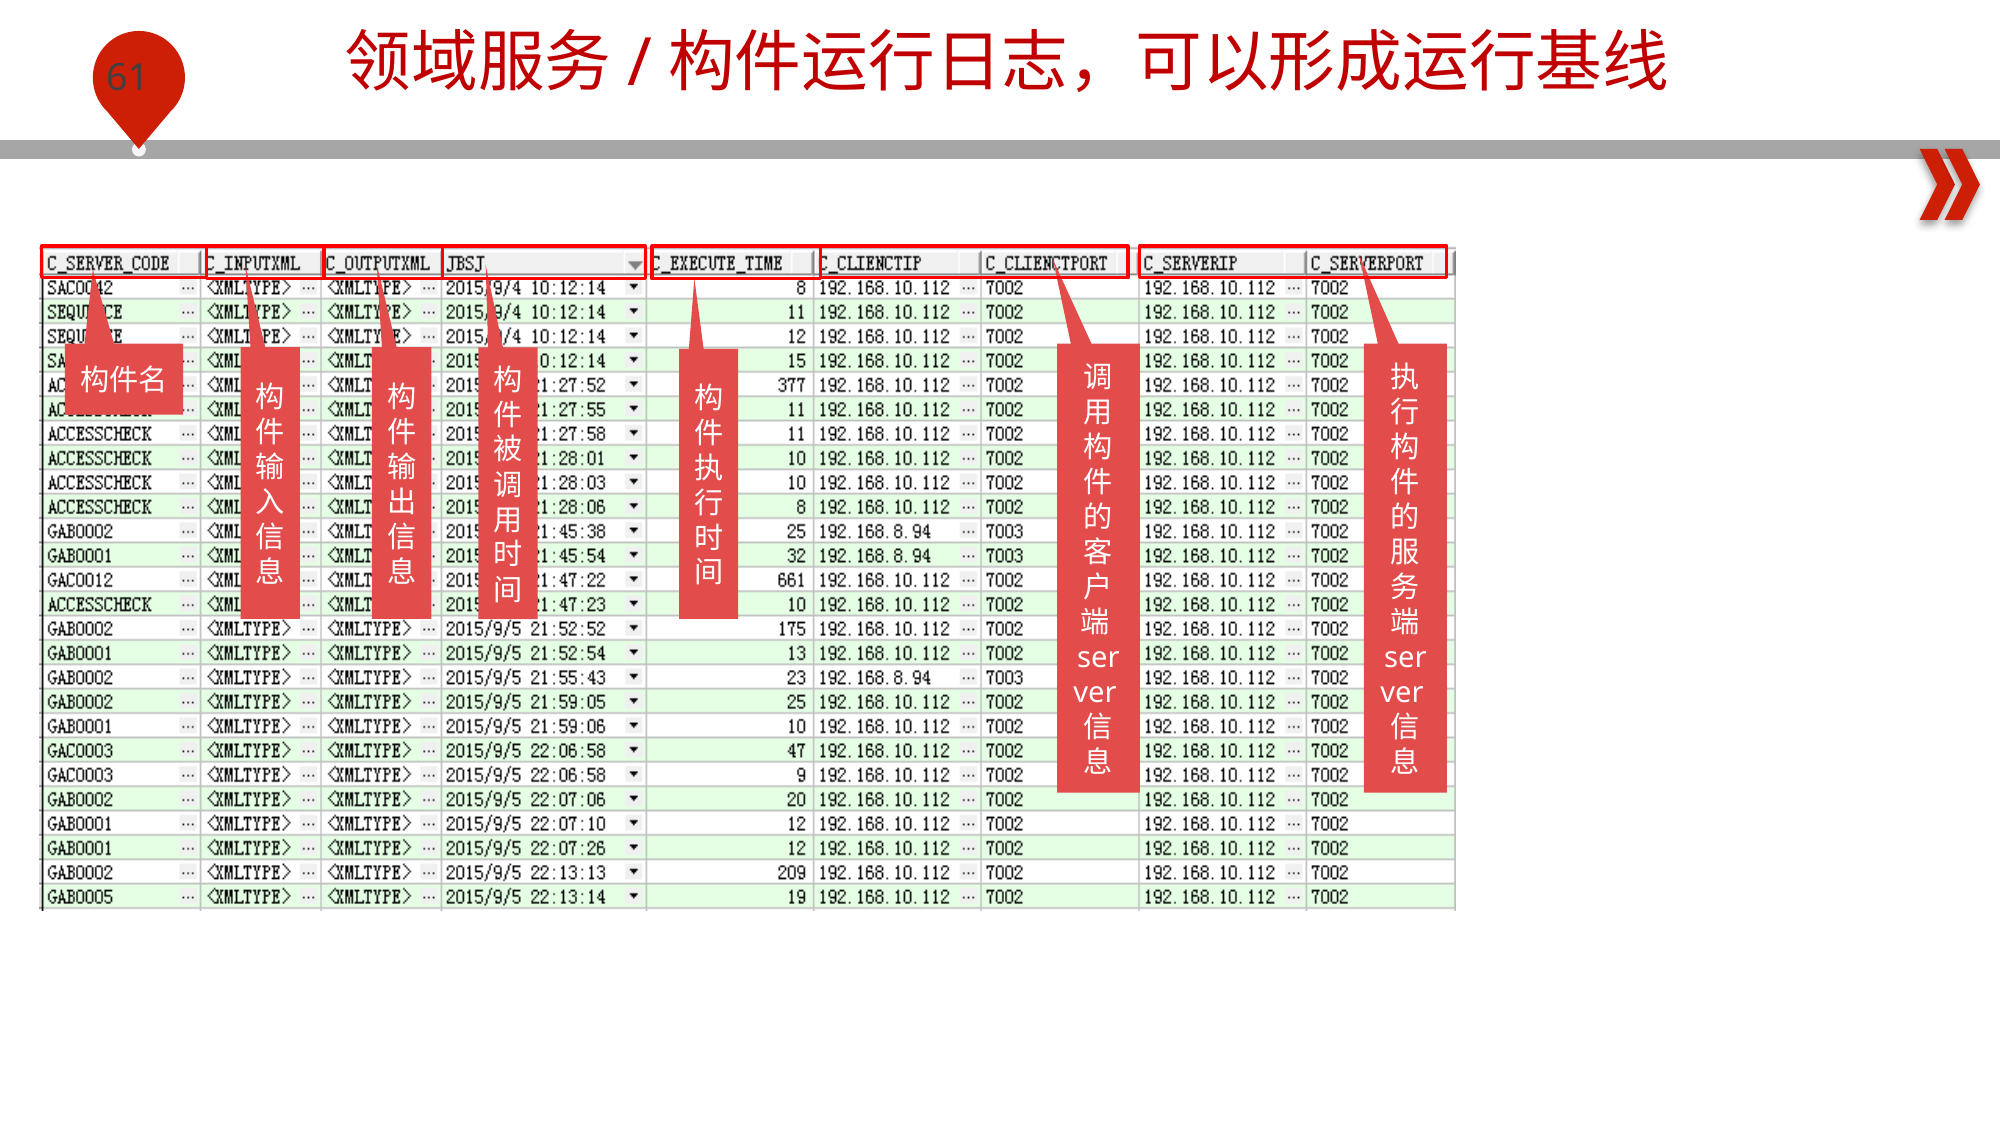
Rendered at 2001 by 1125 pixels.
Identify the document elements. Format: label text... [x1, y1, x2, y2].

picture [39, 245, 1456, 912]
text_box 领域服务/构件运行日志，可以形成运行基线 [106, 11, 1908, 123]
